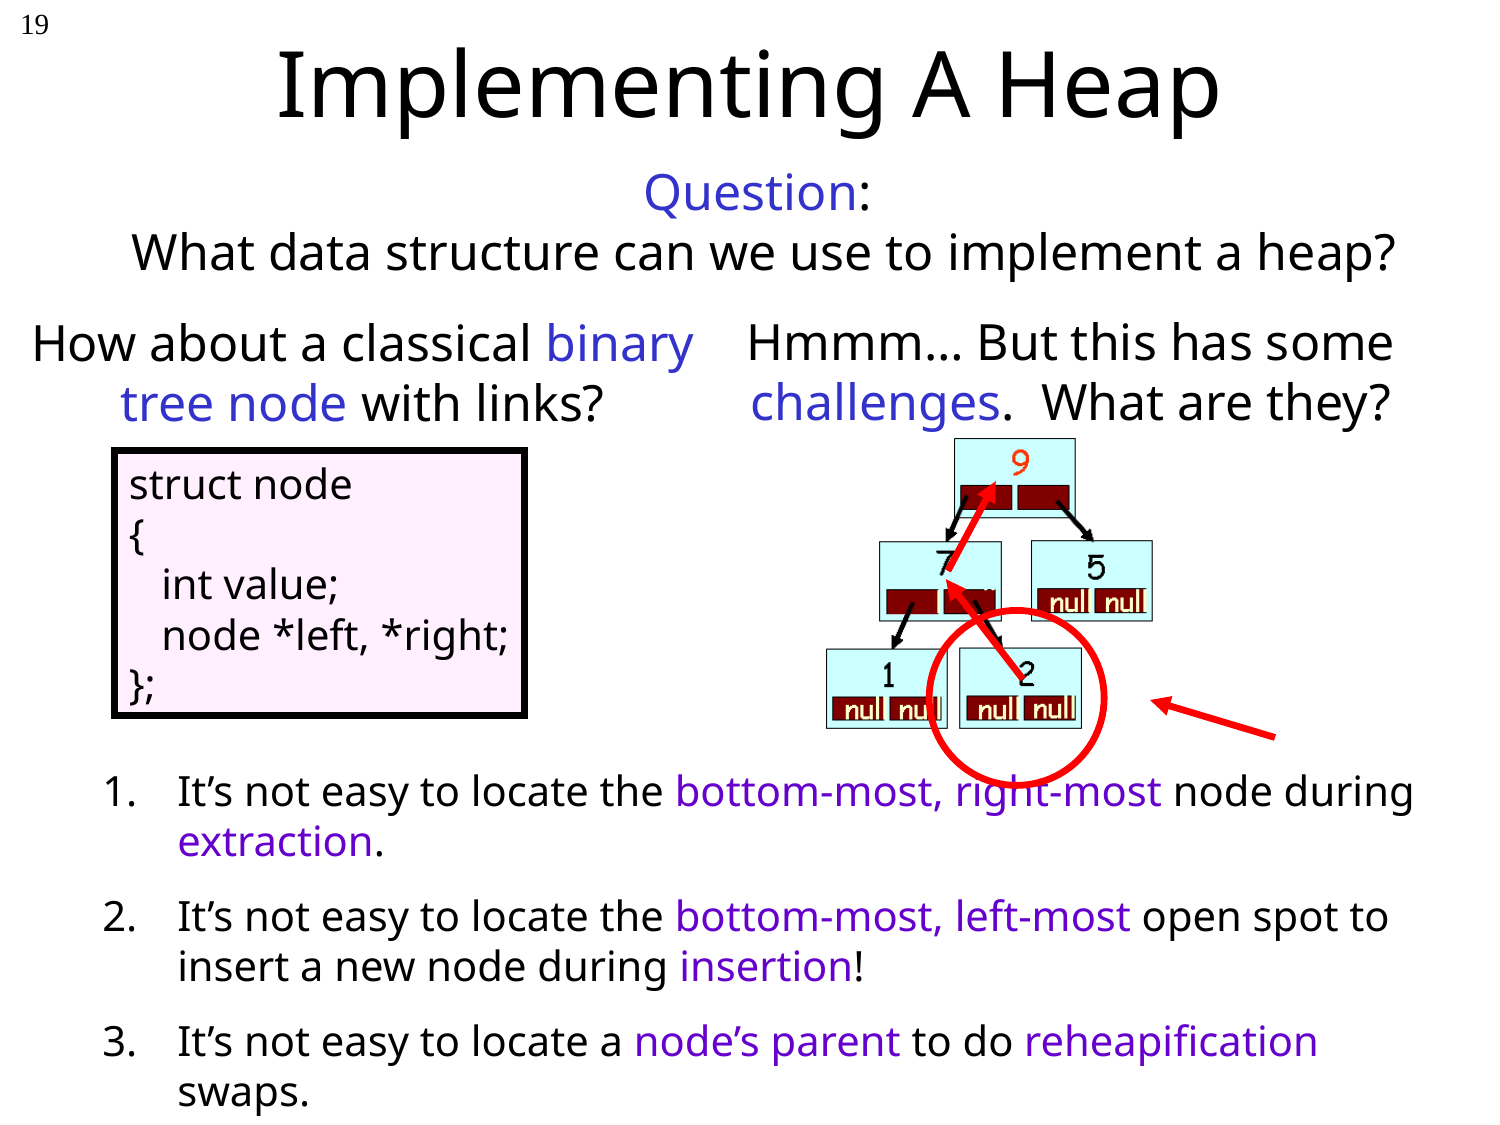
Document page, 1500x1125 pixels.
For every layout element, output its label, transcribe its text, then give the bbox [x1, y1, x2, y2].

text_box [940, 741, 1093, 786]
title Implementing A Heap [112, 0, 1388, 153]
slide_number 19 [0, 0, 65, 73]
text_box struct node { int value; node *left, *right; }; [114, 450, 525, 716]
text_box Hmmm… But this has some challenges. What are they? [683, 302, 1459, 438]
text_box Question: What data structure can we use to implement a heap? [85, 153, 1443, 289]
text_box It’s not easy to locate the bottom-most, right-most node during extraction. It’s not easy to locate the bottom-most, left-most open spot to insert a new node during insertion! It’s not easy to locate a node’s parent to do reheapification swaps. [87, 757, 1445, 1123]
picture [824, 437, 1160, 732]
text_box How about a classical binary tree node with links? [0, 304, 726, 439]
